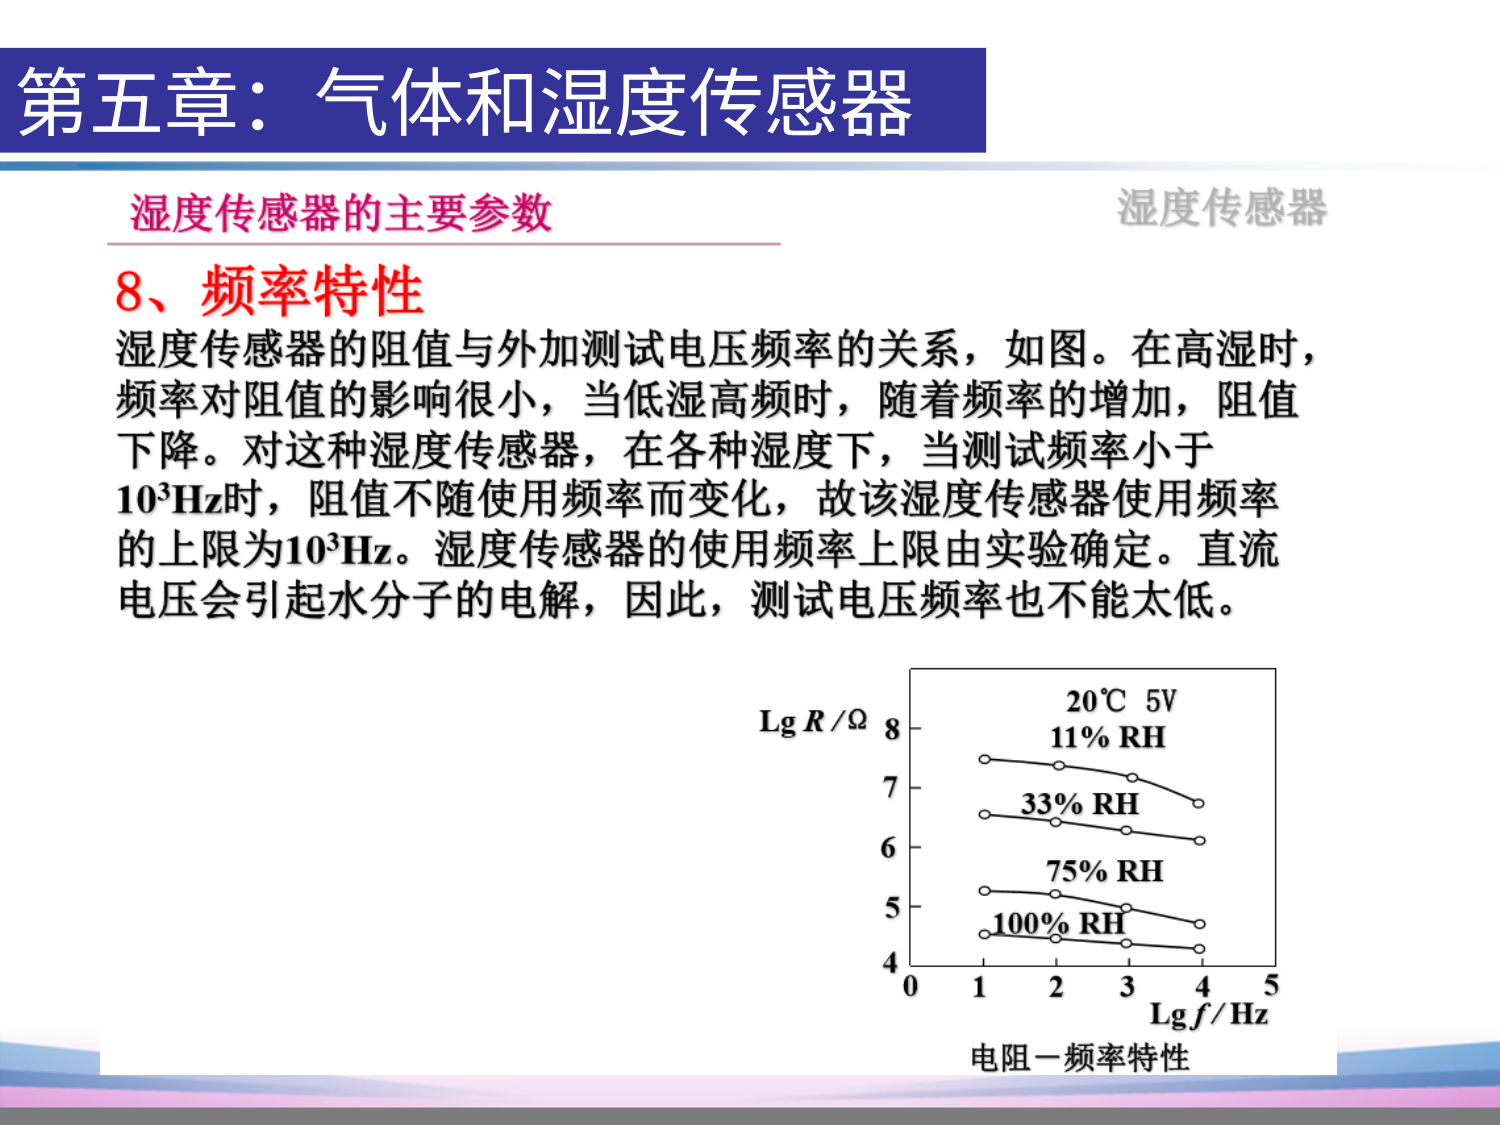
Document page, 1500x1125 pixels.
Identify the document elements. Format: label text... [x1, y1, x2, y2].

text_box 第五章：气体和湿度传感器 [0, 47, 987, 153]
picture [0, 0, 1500, 1125]
